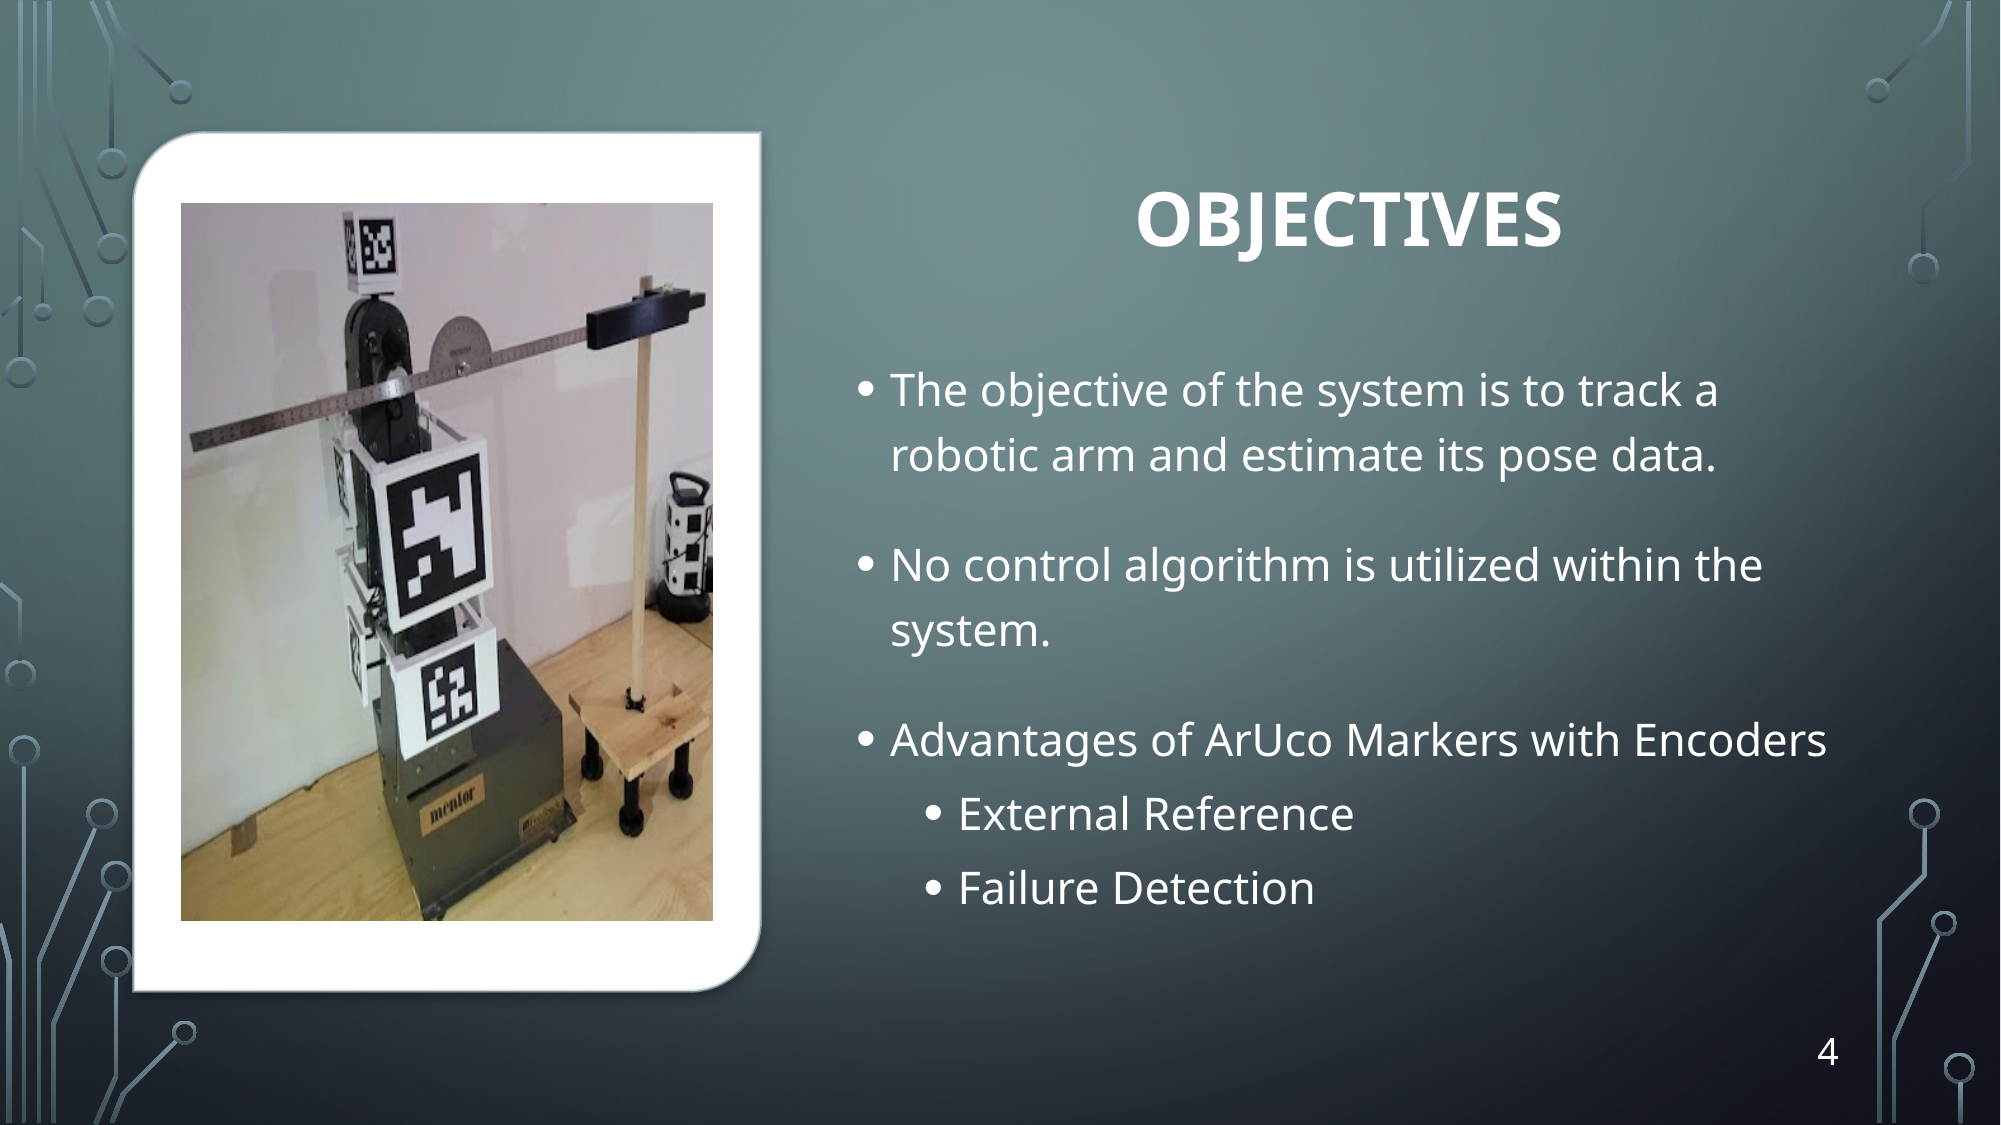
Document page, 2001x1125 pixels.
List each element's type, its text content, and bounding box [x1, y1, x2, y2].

text_box [132, 131, 762, 993]
picture [180, 202, 714, 921]
title Objectives [841, 101, 1857, 343]
text_box 4 [1727, 1023, 1854, 1084]
list The objective of the system is to track a robotic arm and estimate its pose data. No control algorithm is utilized within the system. Advantages of ArUco Markers with Encoders External Reference Failure Detection [841, 343, 1857, 966]
